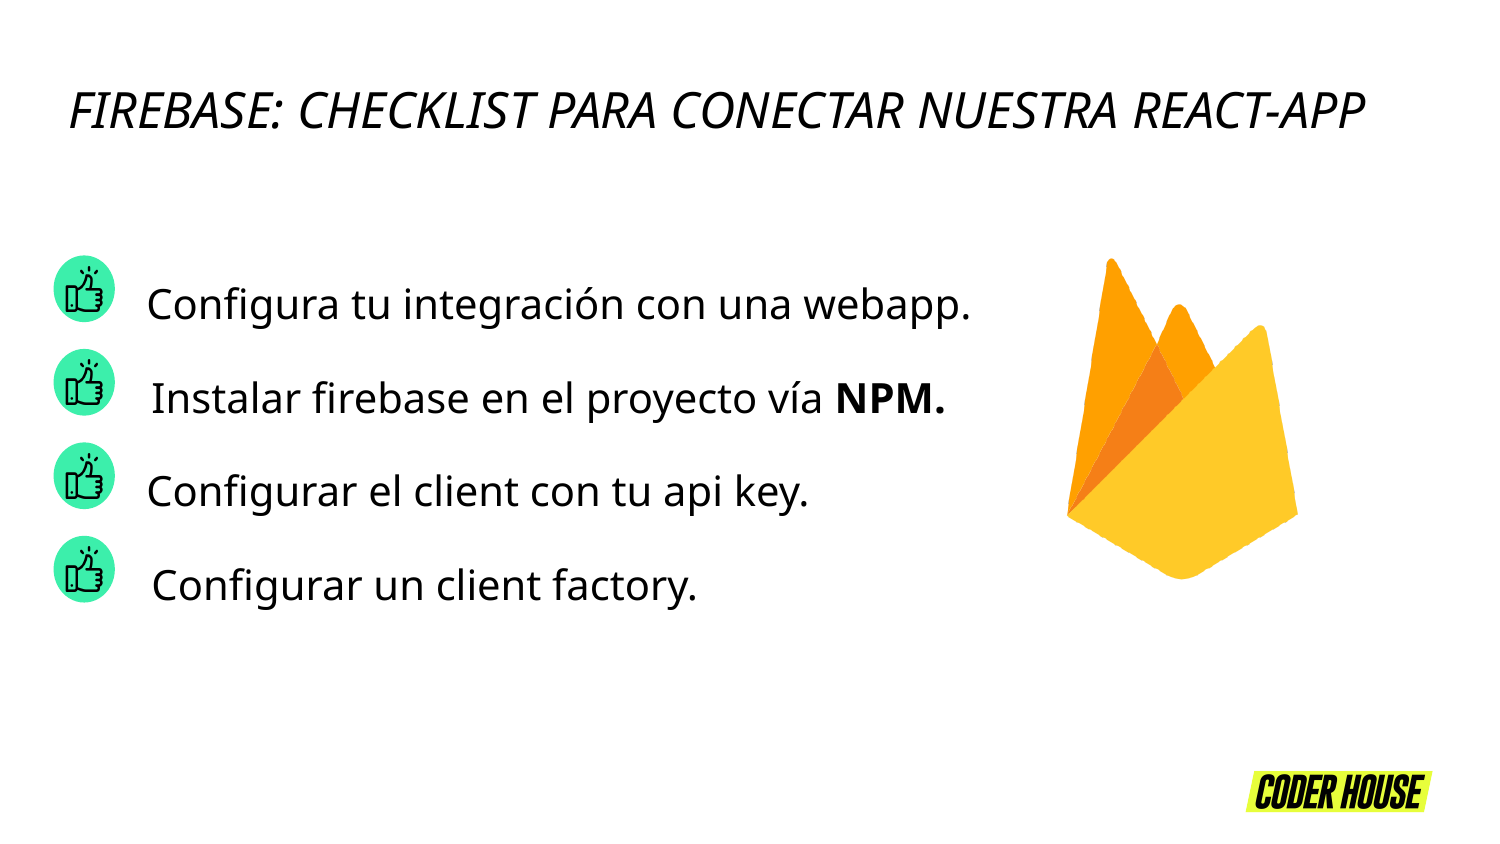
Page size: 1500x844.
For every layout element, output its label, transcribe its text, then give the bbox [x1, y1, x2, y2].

picture [63, 266, 105, 312]
text_box [53, 365, 58, 400]
text_box Configura tu integración con una webapp. [131, 255, 950, 323]
text_box [61, 442, 115, 494]
text_box [53, 552, 58, 587]
text_box [61, 255, 115, 307]
picture [63, 546, 105, 592]
picture [955, 192, 1408, 645]
text_box Instalar firebase en el proyecto vía NPM. [136, 348, 950, 416]
picture [63, 359, 105, 405]
picture [1241, 764, 1437, 819]
text_box [59, 348, 115, 401]
text_box [59, 535, 115, 588]
text_box Configurar el client con tu api key. [131, 442, 950, 510]
text_box [53, 271, 58, 306]
text_box [53, 458, 58, 493]
text_box FIREBASE: CHECKLIST PARA CONECTAR NUESTRA REACT-APP [53, 54, 1436, 129]
picture [63, 453, 105, 499]
text_box Configurar un client factory. [136, 535, 950, 603]
